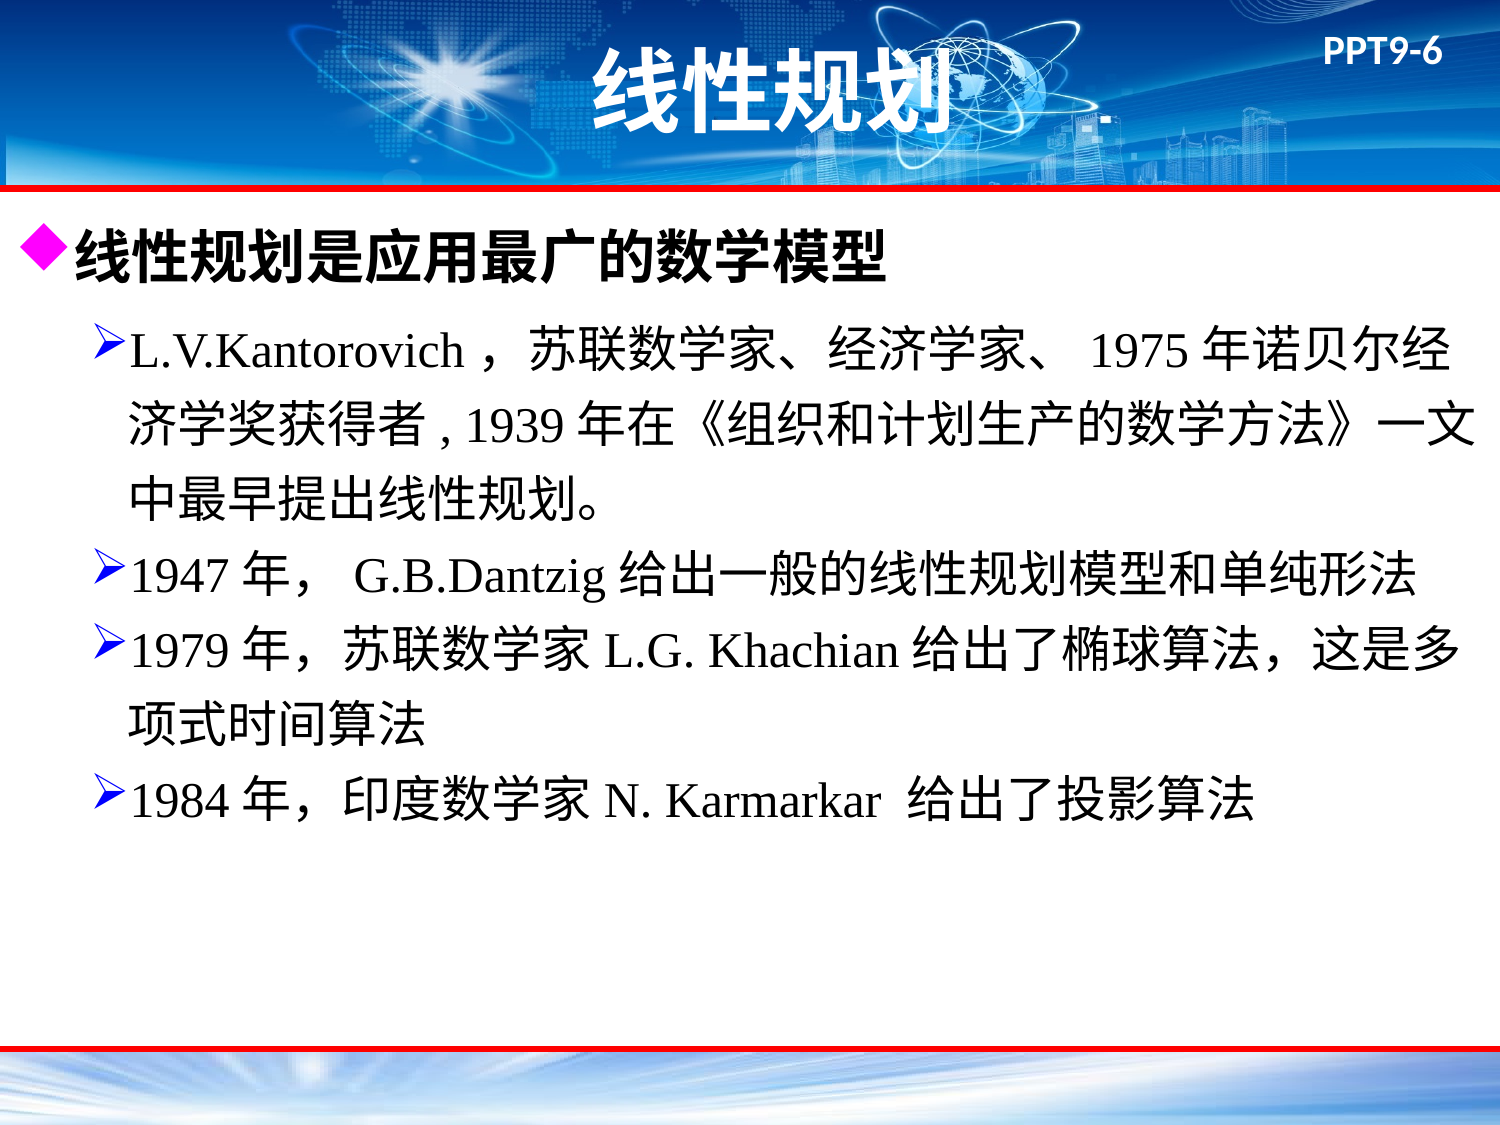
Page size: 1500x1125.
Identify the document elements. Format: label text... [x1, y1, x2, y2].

picture [0, 0, 1500, 185]
title 线性规划 [3, 2, 1500, 189]
list 线性规划是应用最广的数学模型 L.V.Kantorovich，苏联数学家、经济学家、1975年诺贝尔经济学奖获得者, 1939年在《组织和计划生产的数学方法》一文中最早提出线性规划。 1947年，G.B.Dantzig给出一般的线性规划模型和单纯形法 1979年，苏联数学家L.G. Khachian给出了椭球算法，这是多项式时间算法 1984年，印度数学家N. Karmarkar 给出了投影算法 [0, 207, 1498, 1032]
picture [0, 1052, 1500, 1125]
